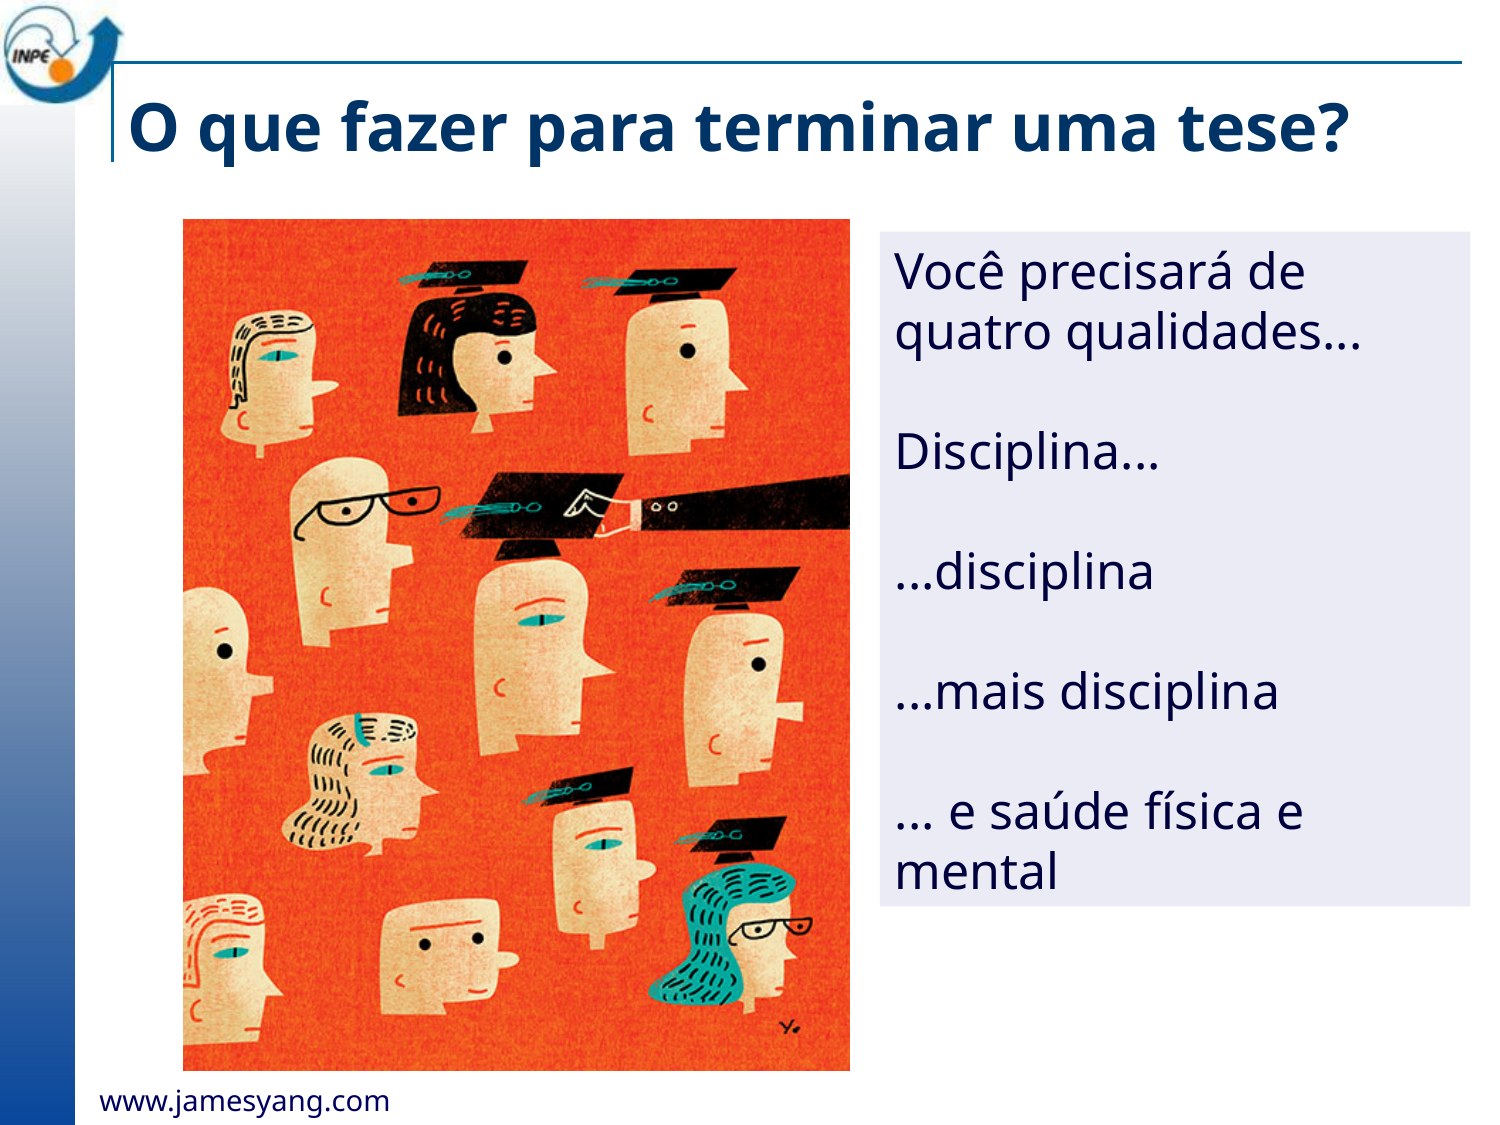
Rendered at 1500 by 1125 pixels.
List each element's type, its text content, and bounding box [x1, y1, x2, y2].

picture [0, 0, 125, 105]
text_box www.jamesyang.com [84, 1074, 406, 1125]
text_box Você precisará de quatro qualidades... Disciplina... ...disciplina ...mais disciplina ... e saúde física e mental [879, 231, 1471, 907]
picture [182, 219, 850, 1071]
title O que fazer para terminar uma tese? [112, 62, 1450, 188]
